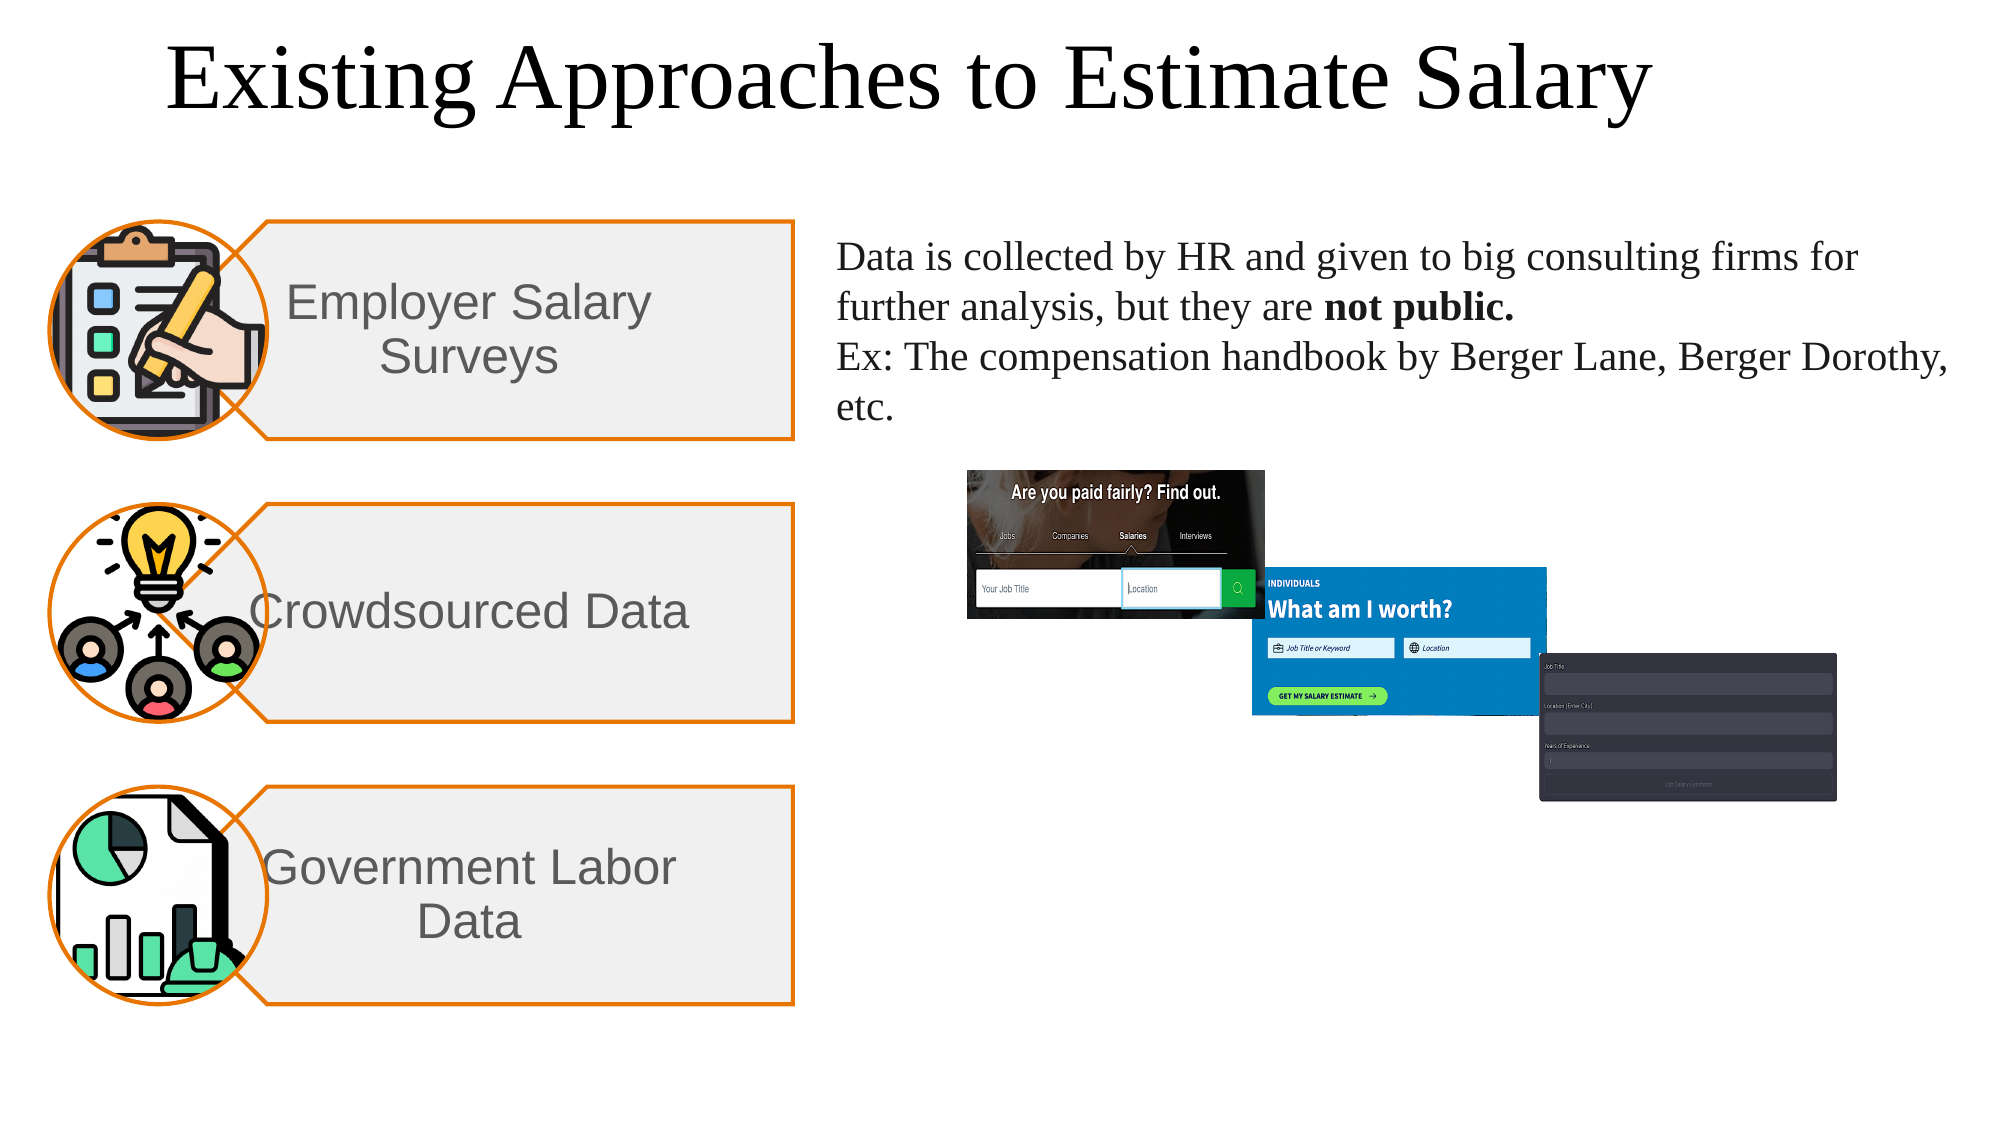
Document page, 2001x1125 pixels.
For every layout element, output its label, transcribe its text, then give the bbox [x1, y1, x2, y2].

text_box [967, 470, 1837, 802]
title Existing Approaches to Estimate Salary [0, 0, 2000, 156]
text_box Data is collected by HR and given to big consulting firms for further analysis, but they are not public. Ex: The compensation handbook by Berger Lane, Berger Dorothy, etc. [899, 221, 1982, 486]
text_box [0, 221, 899, 1005]
